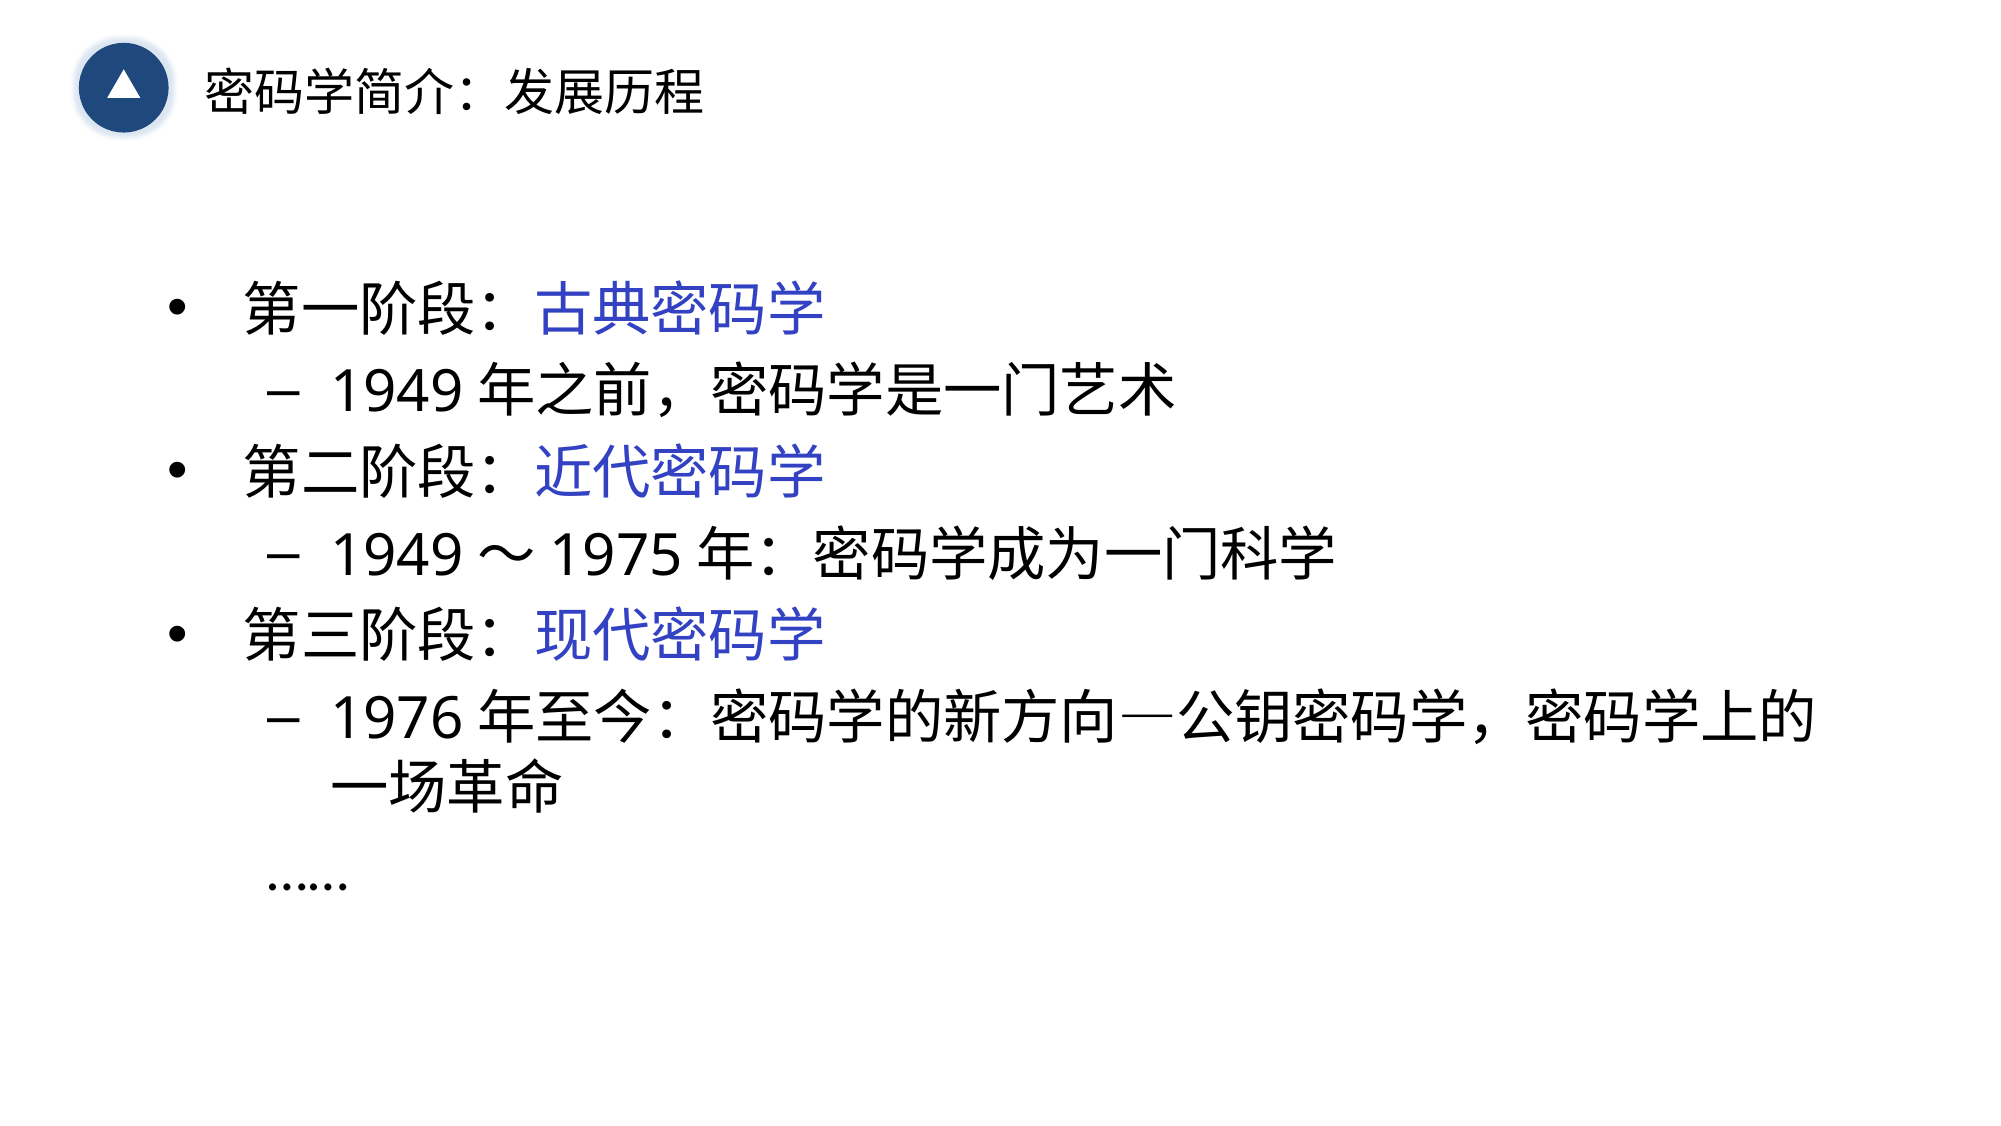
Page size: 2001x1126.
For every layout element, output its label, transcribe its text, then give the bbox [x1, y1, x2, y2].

text_box 密码学简介：发展历程 [196, 39, 1685, 128]
text_box 第一阶段：古典密码学 1949年之前，密码学是一门艺术 第二阶段：近代密码学 1949～1975年：密码学成为一门科学 第三阶段：现代密码学 1976年至今：密码学的新方向—公钥密码学，密码学上的一场革命 …… [153, 264, 1851, 917]
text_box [78, 42, 169, 133]
